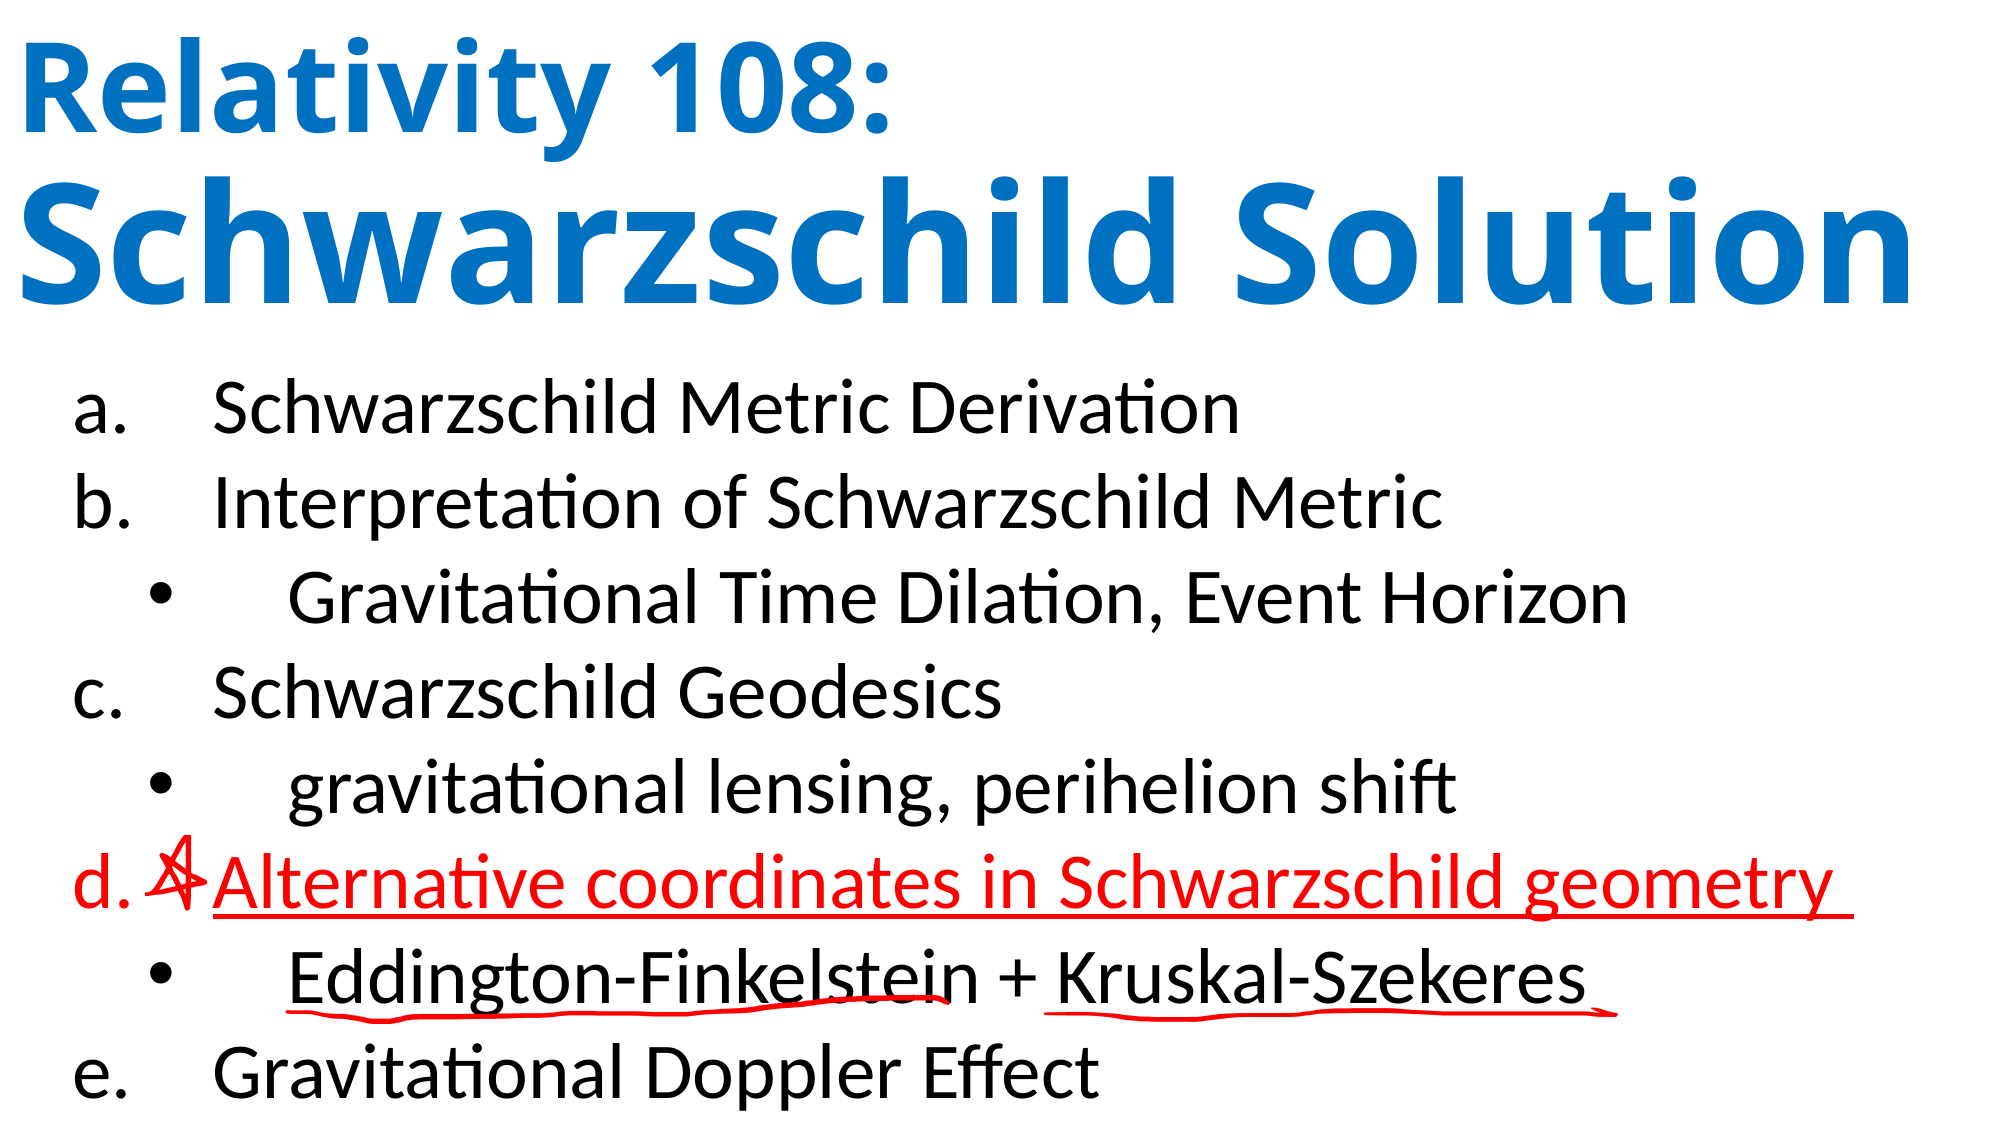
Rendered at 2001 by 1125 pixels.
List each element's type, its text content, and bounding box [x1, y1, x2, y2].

picture [145, 835, 1627, 1033]
title Relativity 108: Schwarzschild Solution [0, 0, 2000, 347]
text_box Schwarzschild Metric Derivation Interpretation of Schwarzschild Metric Gravitational Time Dilation, Event Horizon Schwarzschild Geodesics gravitational lensing, perihelion shift Alternative coordinates in Schwarzschild geometry Eddington-Finkelstein + Kruskal-Szekeres Gravitational Doppler Effect [57, 346, 1980, 1122]
